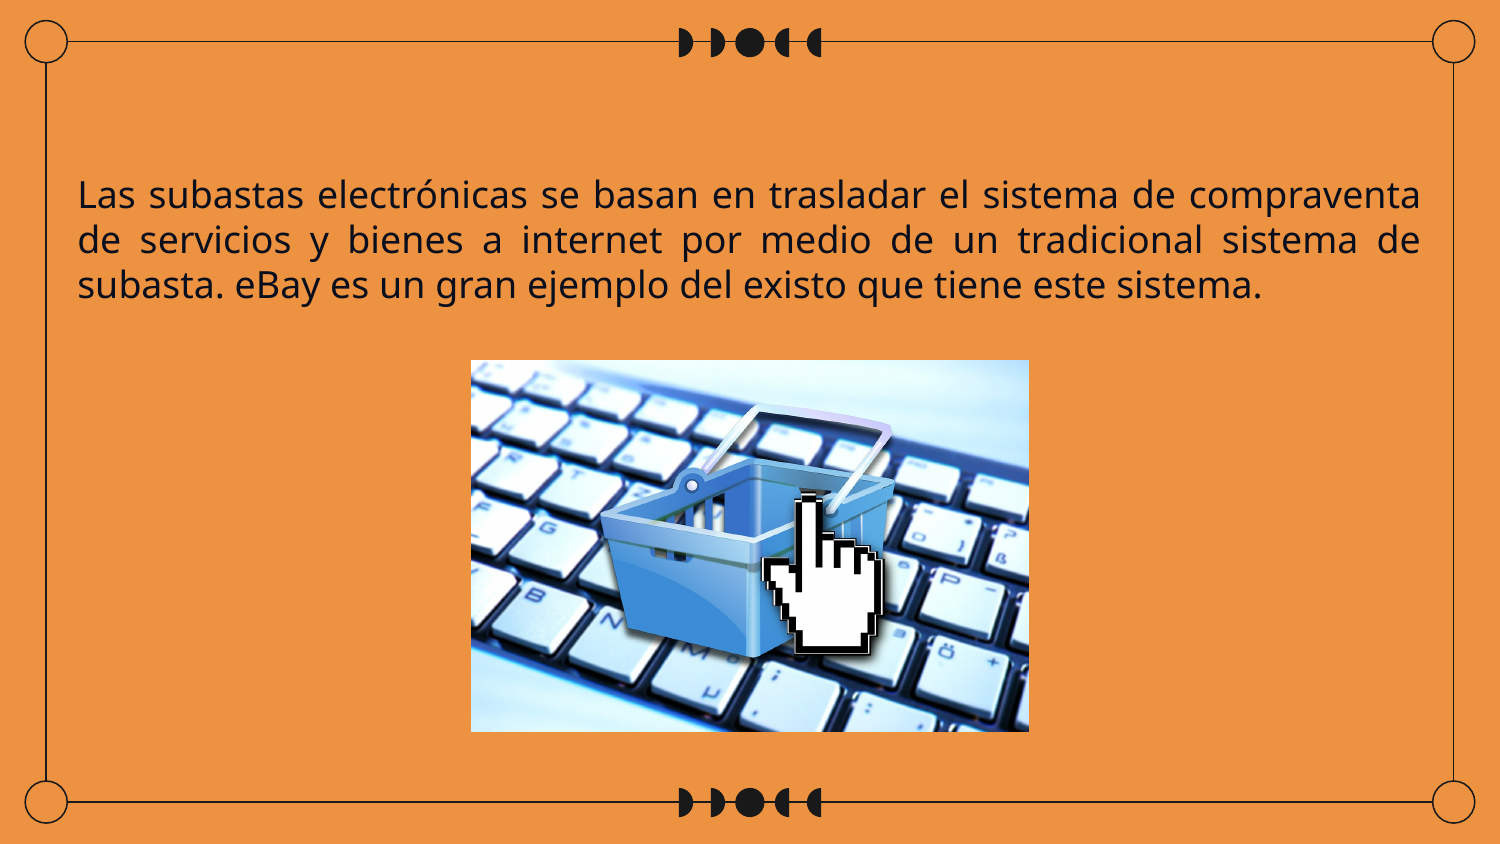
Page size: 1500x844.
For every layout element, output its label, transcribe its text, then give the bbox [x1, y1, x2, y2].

text_box Las subastas electrónicas se basan en trasladar el sistema de compraventa de servicios y bienes a internet por medio de un tradicional sistema de subasta. eBay es un gran ejemplo del existo que tiene este sistema. [62, 163, 1438, 344]
picture [471, 360, 1029, 733]
